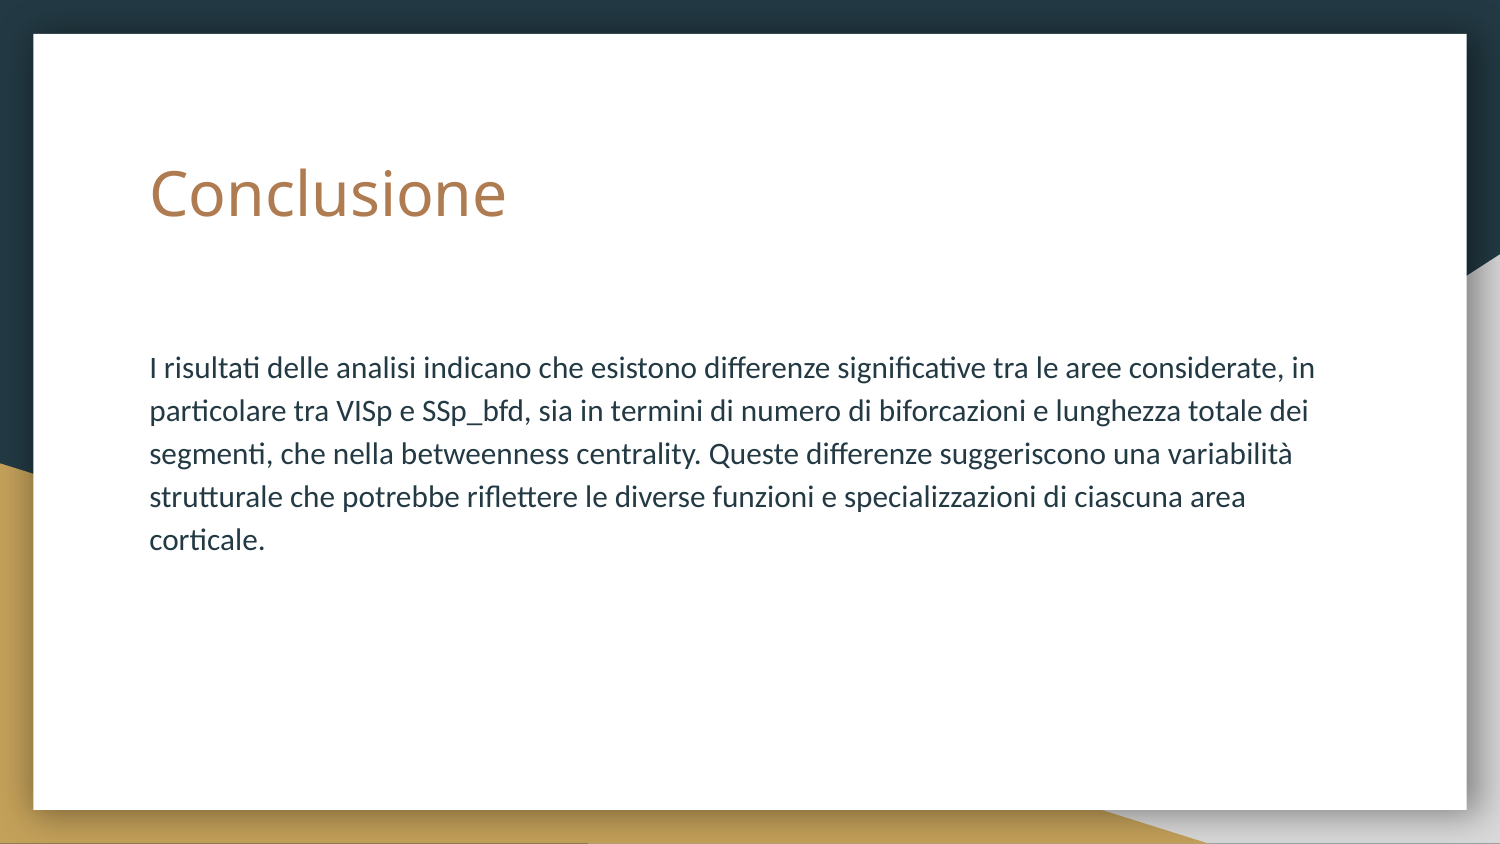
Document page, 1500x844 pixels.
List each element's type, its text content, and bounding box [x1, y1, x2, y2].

list I risultati delle analisi indicano che esistono differenze significative tra le aree considerate, in particolare tra VISp e SSp_bfd, sia in termini di numero di biforcazioni e lunghezza totale dei segmenti, che nella betweenness centrality. Queste differenze suggeriscono una variabilità strutturale che potrebbe riflettere le diverse funzioni e specializzazioni di ciascuna area corticale. [134, 326, 1366, 729]
title Conclusione [134, 138, 1366, 296]
